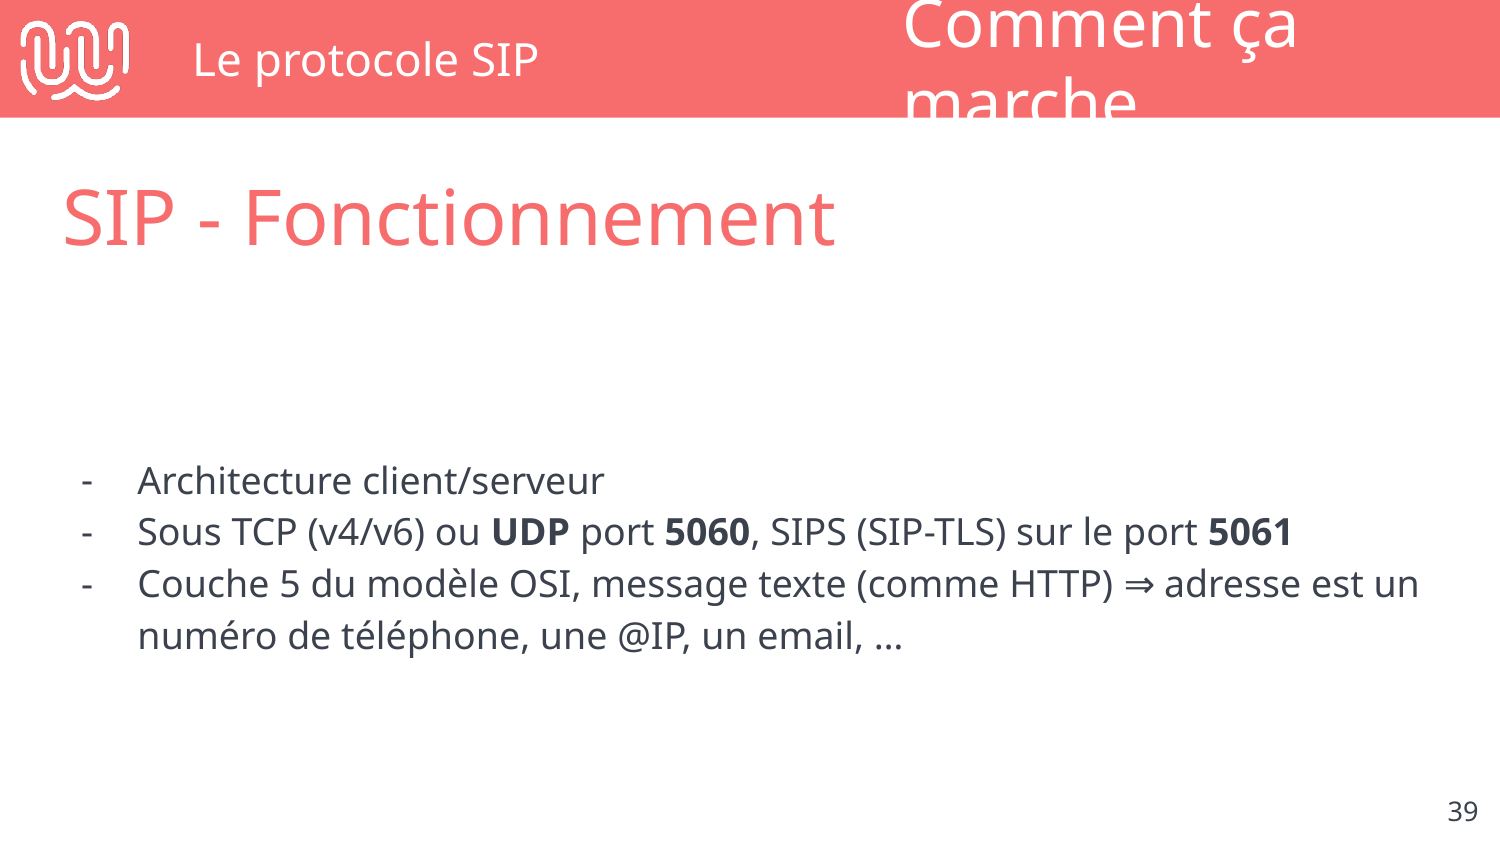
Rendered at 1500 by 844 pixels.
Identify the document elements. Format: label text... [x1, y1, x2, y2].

title Le protocole SIP [192, 0, 896, 118]
picture [20, 20, 134, 101]
title SIP - Fonctionnement [62, 168, 1452, 256]
subtitle Comment ça marche [902, 31, 1479, 91]
slide_number ‹#› [1403, 779, 1494, 844]
list Architecture client/serveur Sous TCP (v4/v6) ou UDP port 5060, SIPS (SIP-TLS) sur le port 5061 Couche 5 du modèle OSI, message texte (comme HTTP) ⇒ adresse est un numéro de téléphone, une @IP, un email, … [62, 290, 1439, 816]
